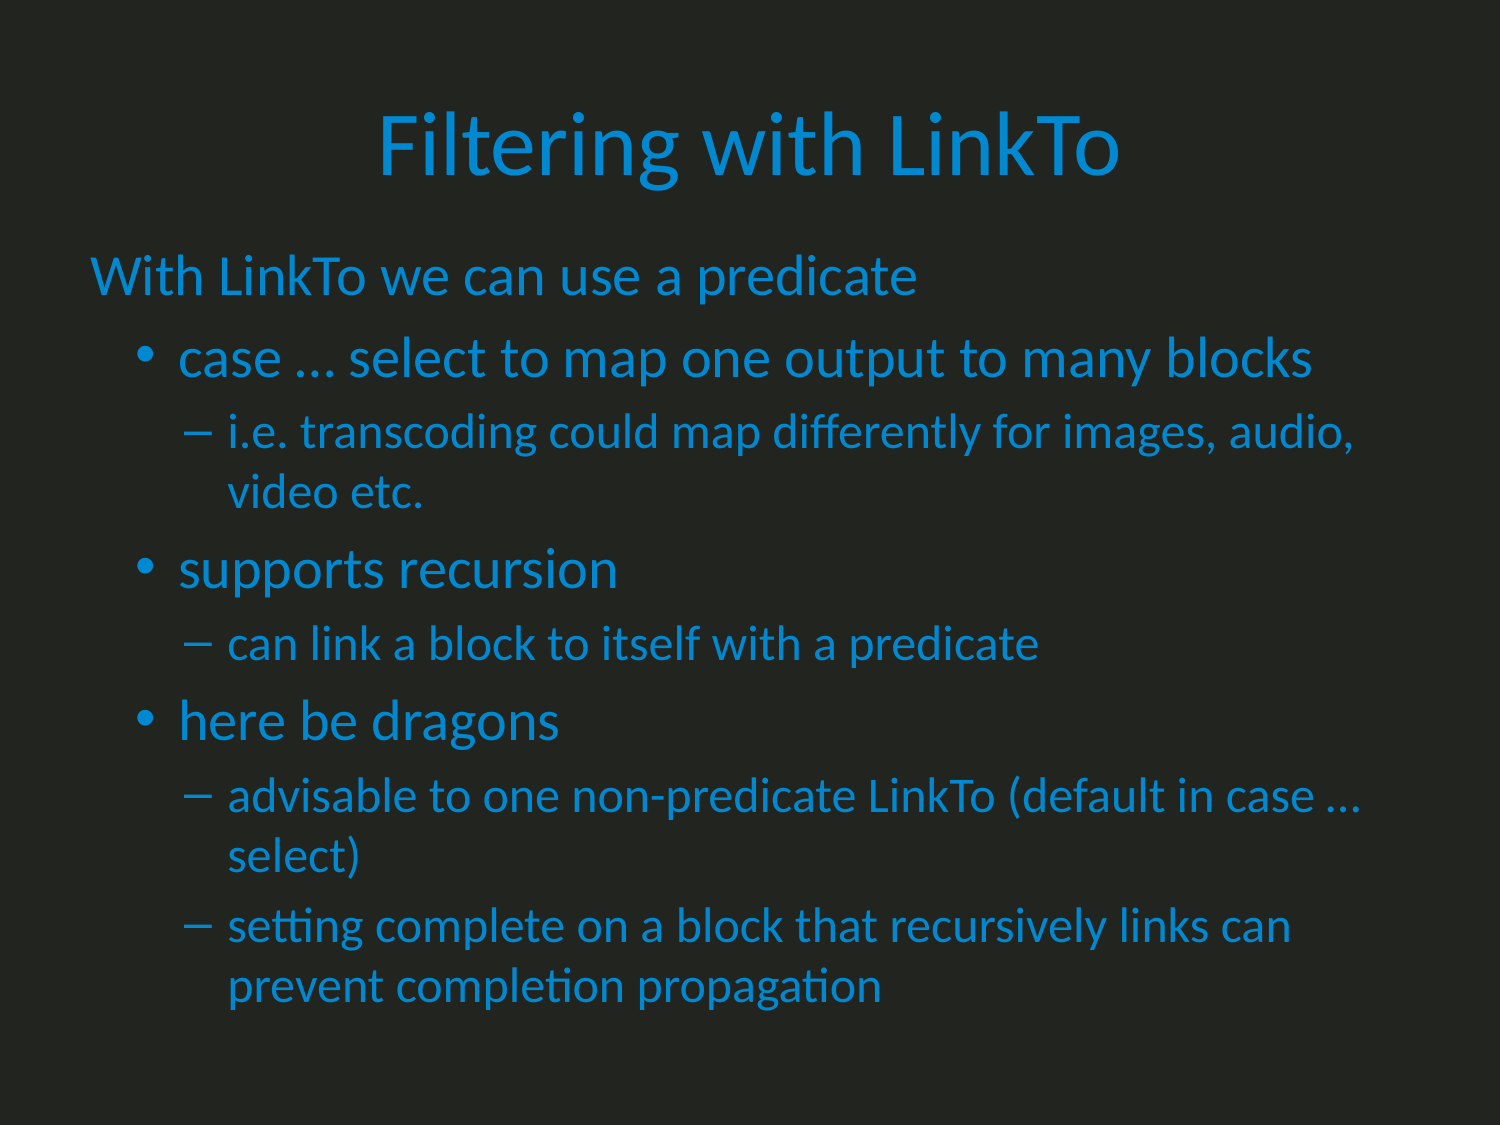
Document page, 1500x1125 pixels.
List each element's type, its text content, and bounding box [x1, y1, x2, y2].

title Filtering with LinkTo [75, 45, 1425, 229]
list With LinkTo we can use a predicate case … select to map one output to many blocks i.e. transcoding could map differently for images, audio, video etc. supports recursion can link a block to itself with a predicate here be dragons advisable to one non-predicate LinkTo (default in case … select) setting complete on a block that recursively links can prevent completion propagation [75, 229, 1425, 973]
